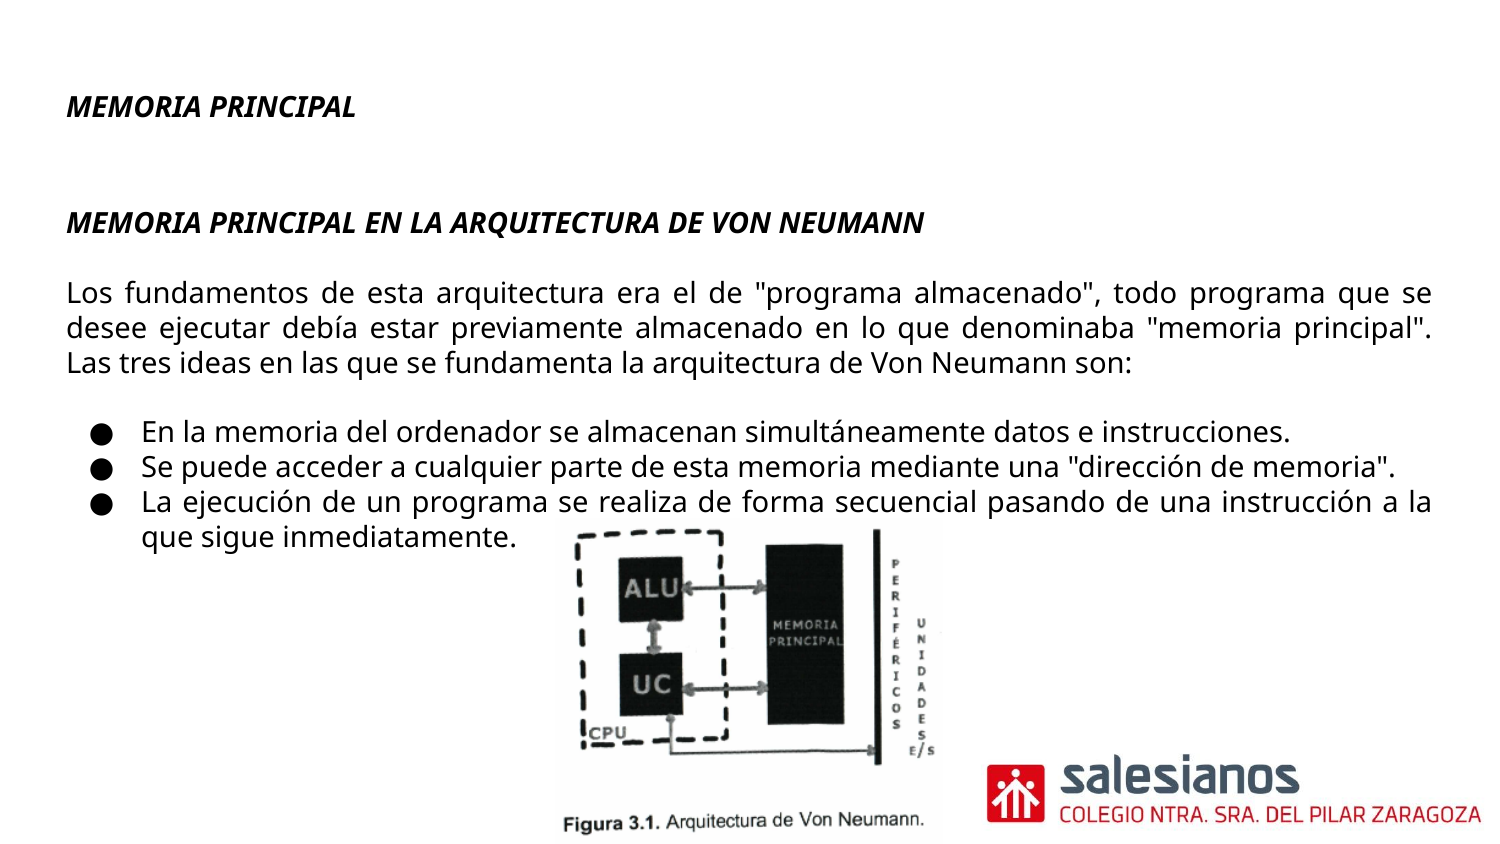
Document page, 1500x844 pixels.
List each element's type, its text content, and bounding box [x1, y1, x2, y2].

picture [970, 741, 1500, 844]
title MEMORIA PRINCIPAL [51, 72, 1449, 167]
picture [554, 518, 944, 844]
list MEMORIA PRINCIPAL EN LA ARQUITECTURA DE VON NEUMANN Los fundamentos de esta arquitectura era el de "programa almacenado", todo programa que se desee ejecutar debía estar previamente almacenado en lo que denominaba "memoria principal". Las tres ideas en las que se fundamenta la arquitectura de Von Neumann son: En la memoria del ordenador se almacenan simultáneamente datos e instrucciones. Se puede acceder a cualquier parte de esta memoria mediante una "dirección de memoria". La ejecución de un programa se realiza de forma secuencial pasando de una instrucción a la que sigue inmediatamente. [51, 189, 1449, 750]
